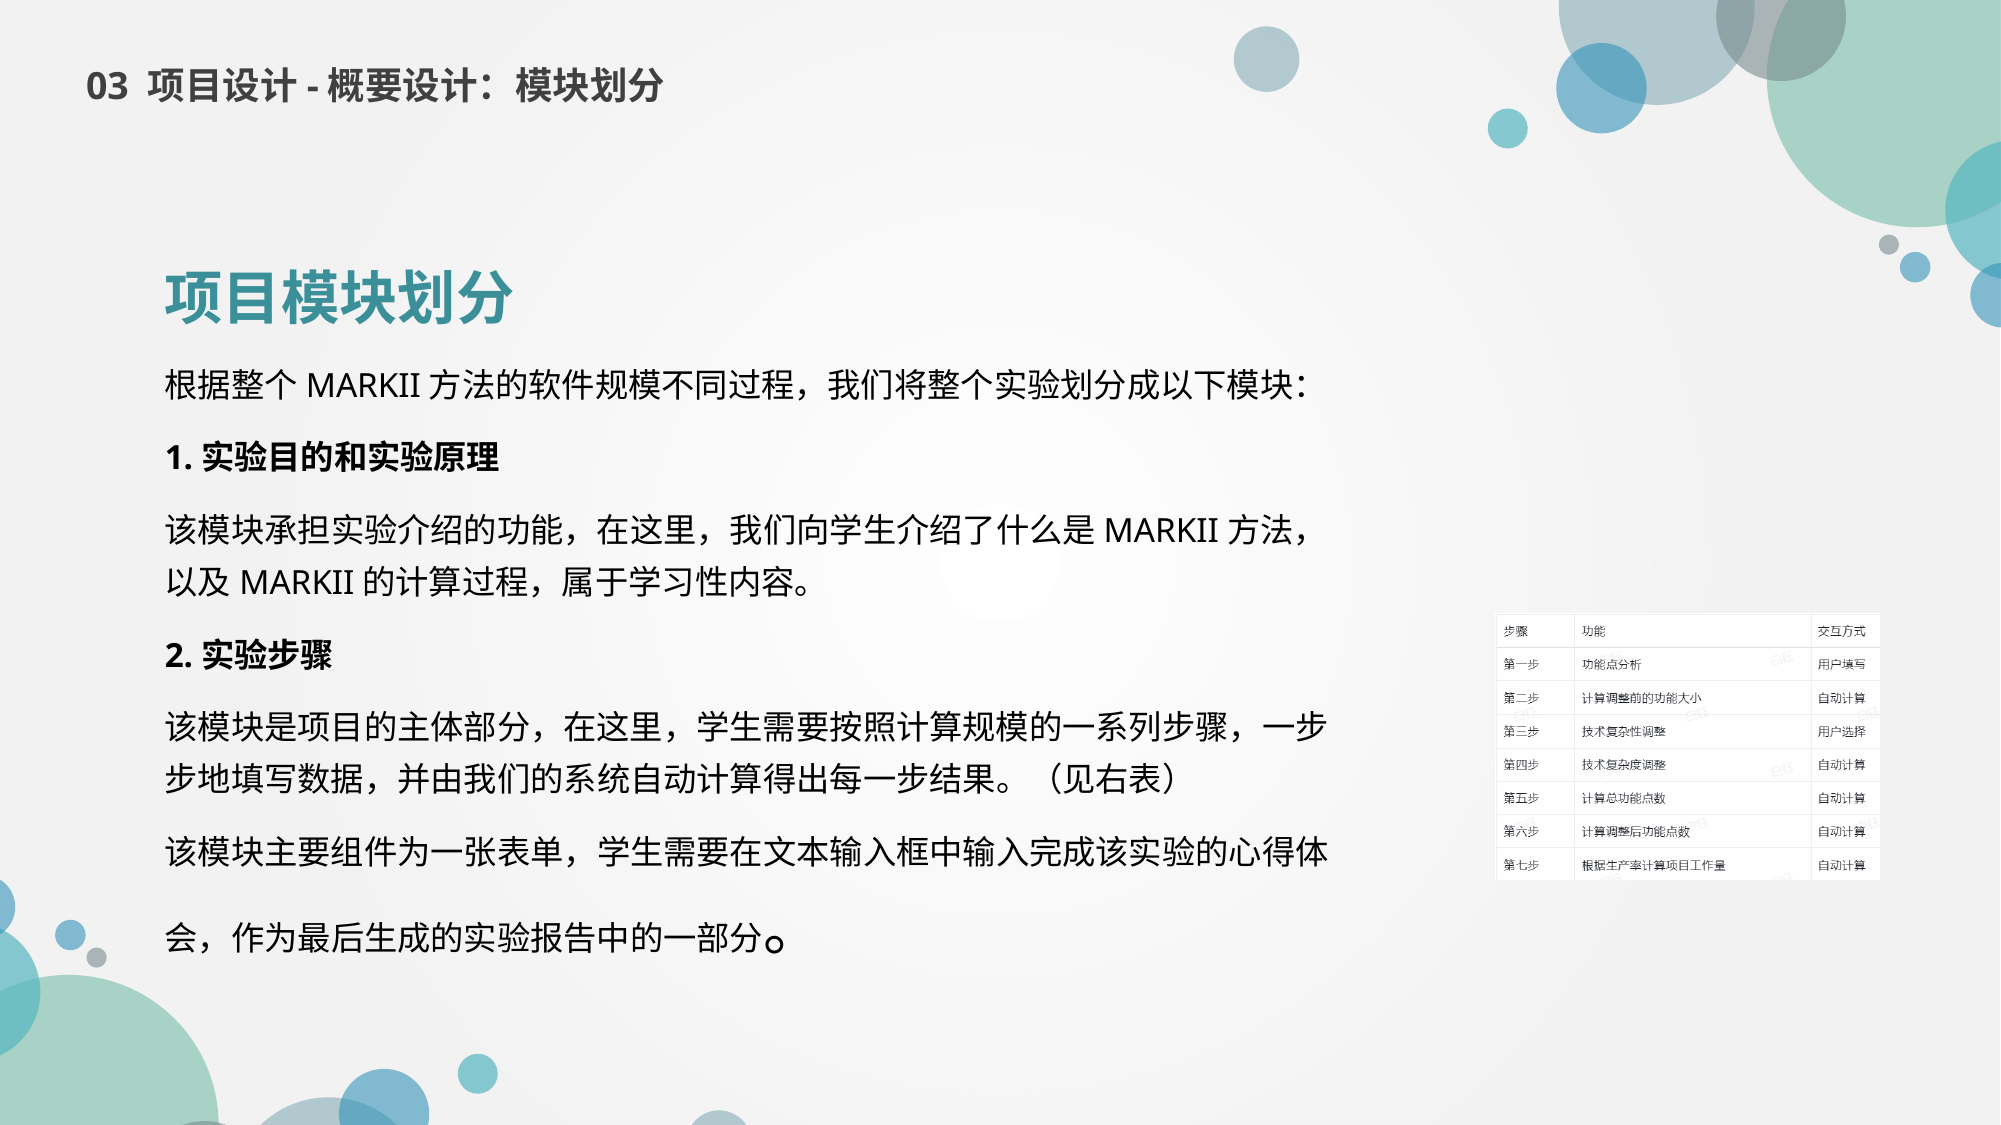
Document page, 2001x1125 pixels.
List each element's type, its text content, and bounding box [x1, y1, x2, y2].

text_box 项目模块划分 根据整个MARKII方法的软件规模不同过程，我们将整个实验划分成以下模块： 1.实验目的和实验原理 该模块承担实验介绍的功能，在这里，我们向学生介绍了什么是MARKII方法，以及MARKII的计算过程，属于学习性内容。 2.实验步骤 该模块是项目的主体部分，在这里，学生需要按照计算规模的一系列步骤，一步步地填写数据，并由我们的系统自动计算得出每一步结果。（见右表） 该模块主要组件为一张表单，学生需要在文本输入框中输入完成该实验的心得体会，作为最后生成的实验报告中的一部分。 [150, 232, 1349, 941]
picture [1495, 613, 1880, 880]
list 03 项目设计-概要设计：模块划分 [71, 41, 1067, 107]
